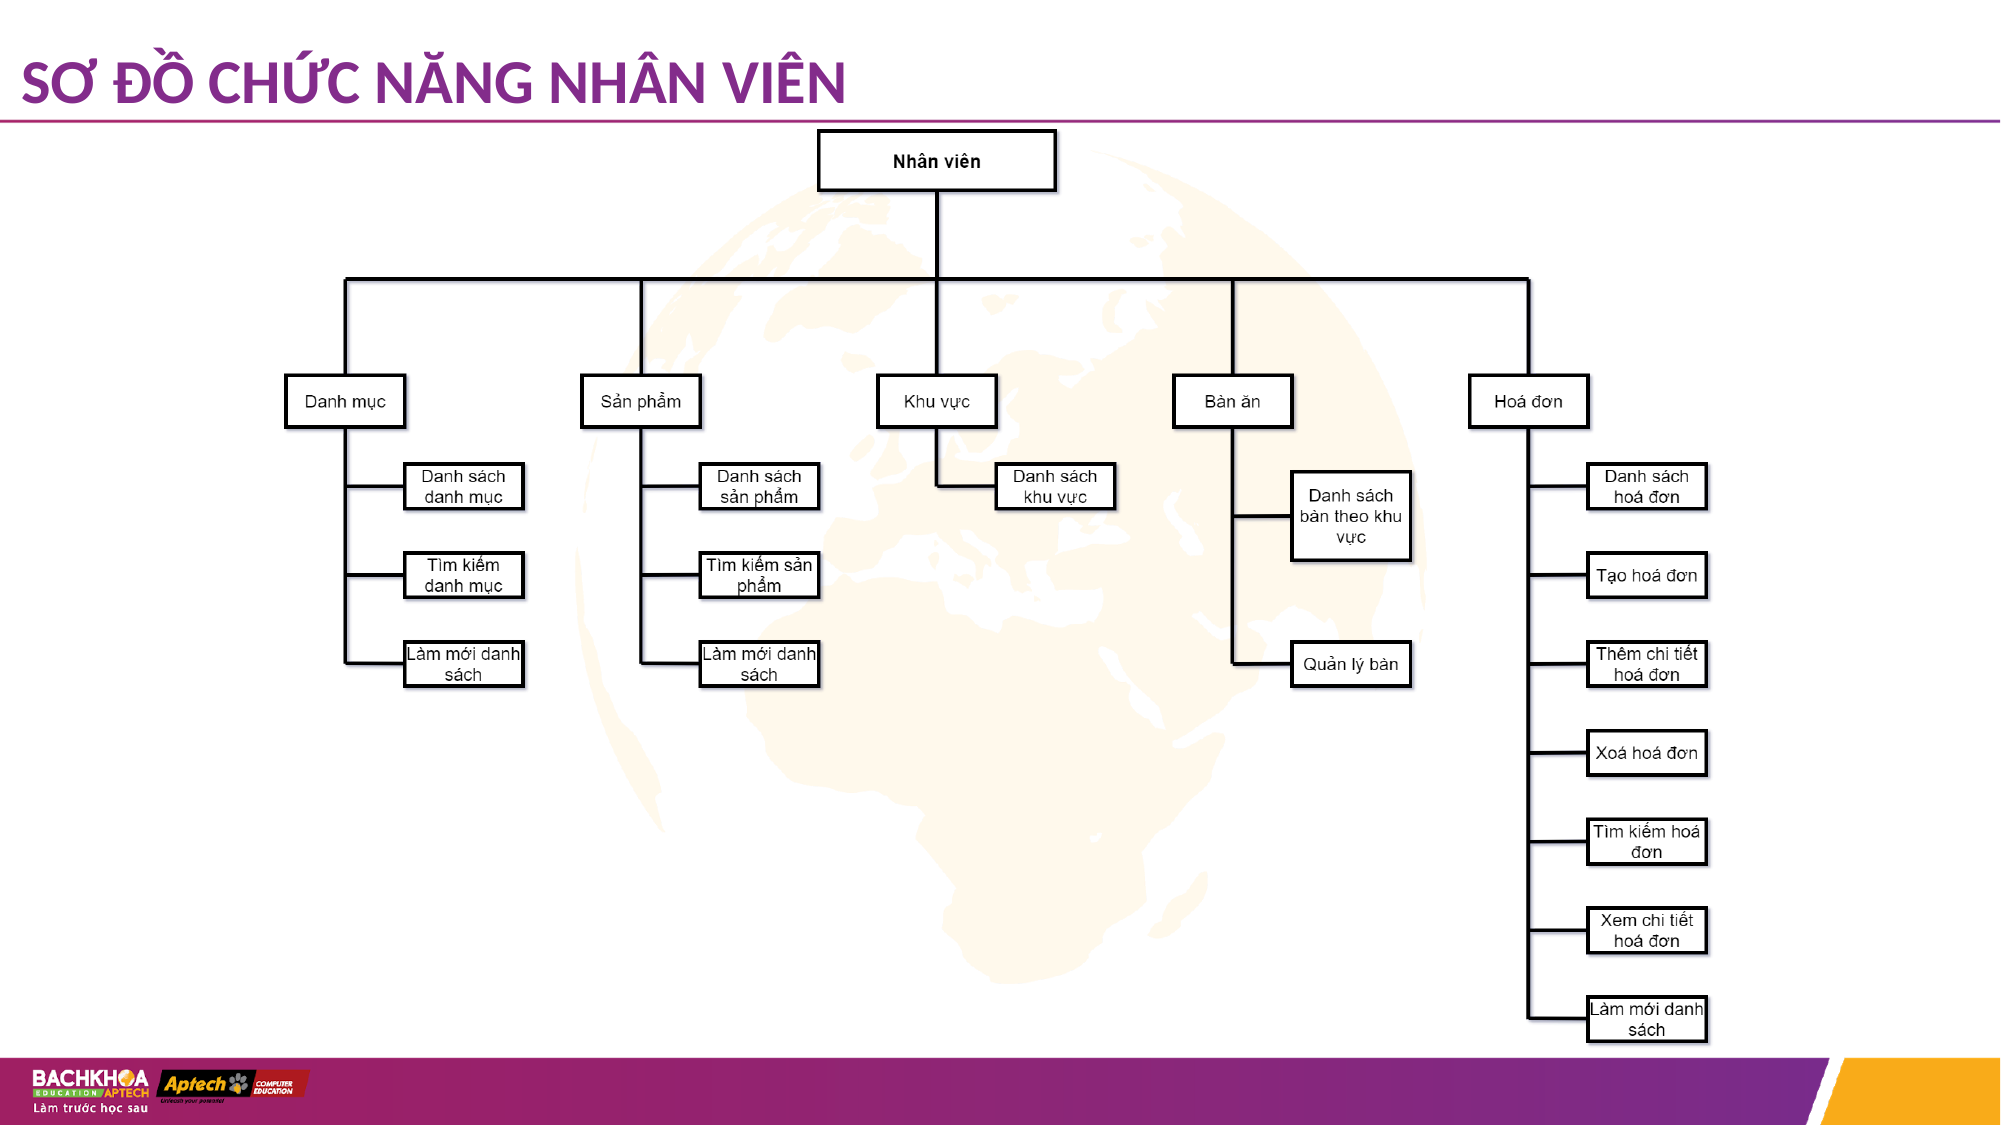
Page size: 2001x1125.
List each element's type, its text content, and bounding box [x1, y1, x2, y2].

picture [0, 0, 2001, 1125]
title SƠ ĐỒ CHỨC NĂNG NHÂN VIÊN [6, 0, 1732, 168]
